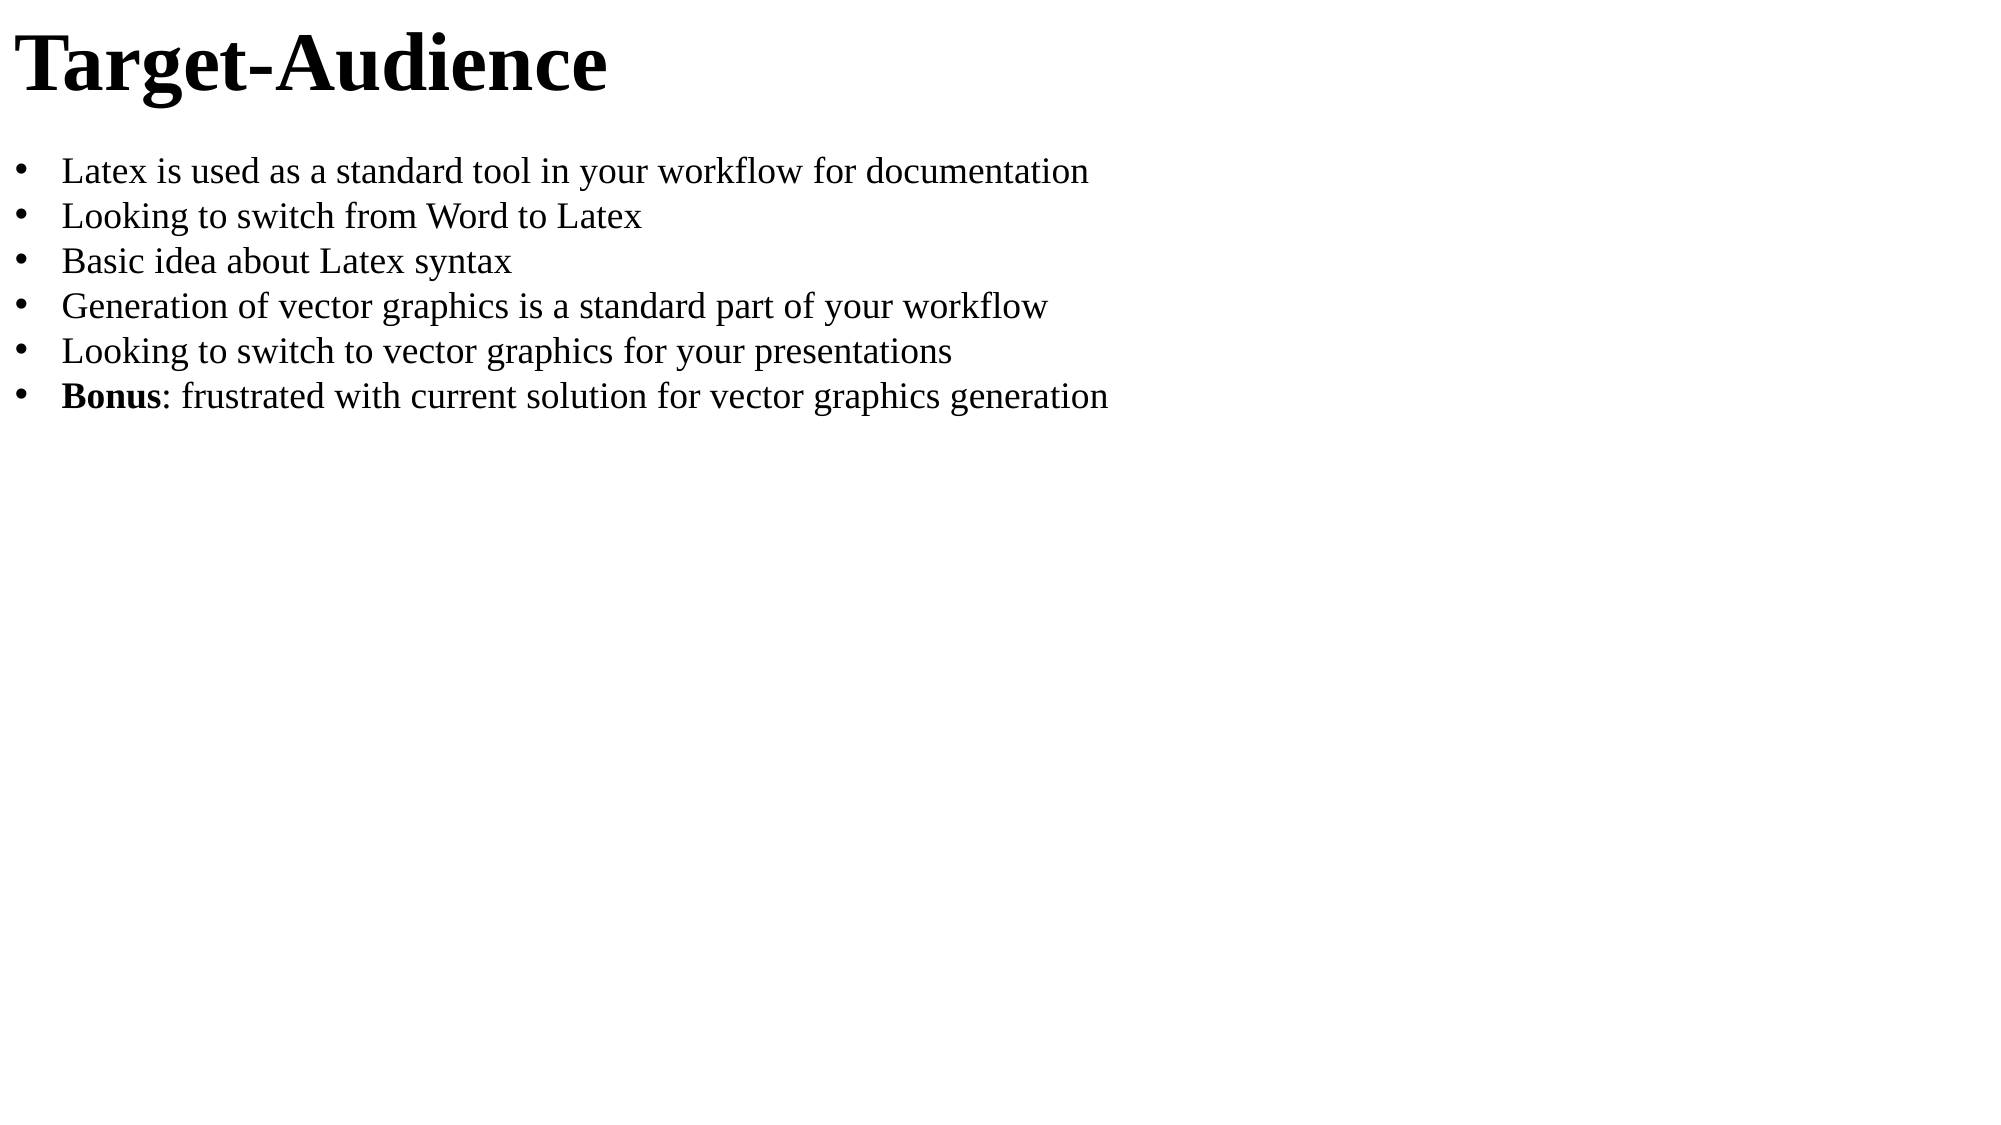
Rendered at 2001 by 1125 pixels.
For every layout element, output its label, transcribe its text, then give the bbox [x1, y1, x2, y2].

text_box Target-Audience [0, 0, 1340, 115]
text_box Latex is used as a standard tool in your workflow for documentation Looking to switch from Word to Latex Basic idea about Latex syntax Generation of vector graphics is a standard part of your workflow Looking to switch to vector graphics for your presentations Bonus: frustrated with current solution for vector graphics generation [0, 138, 1902, 559]
